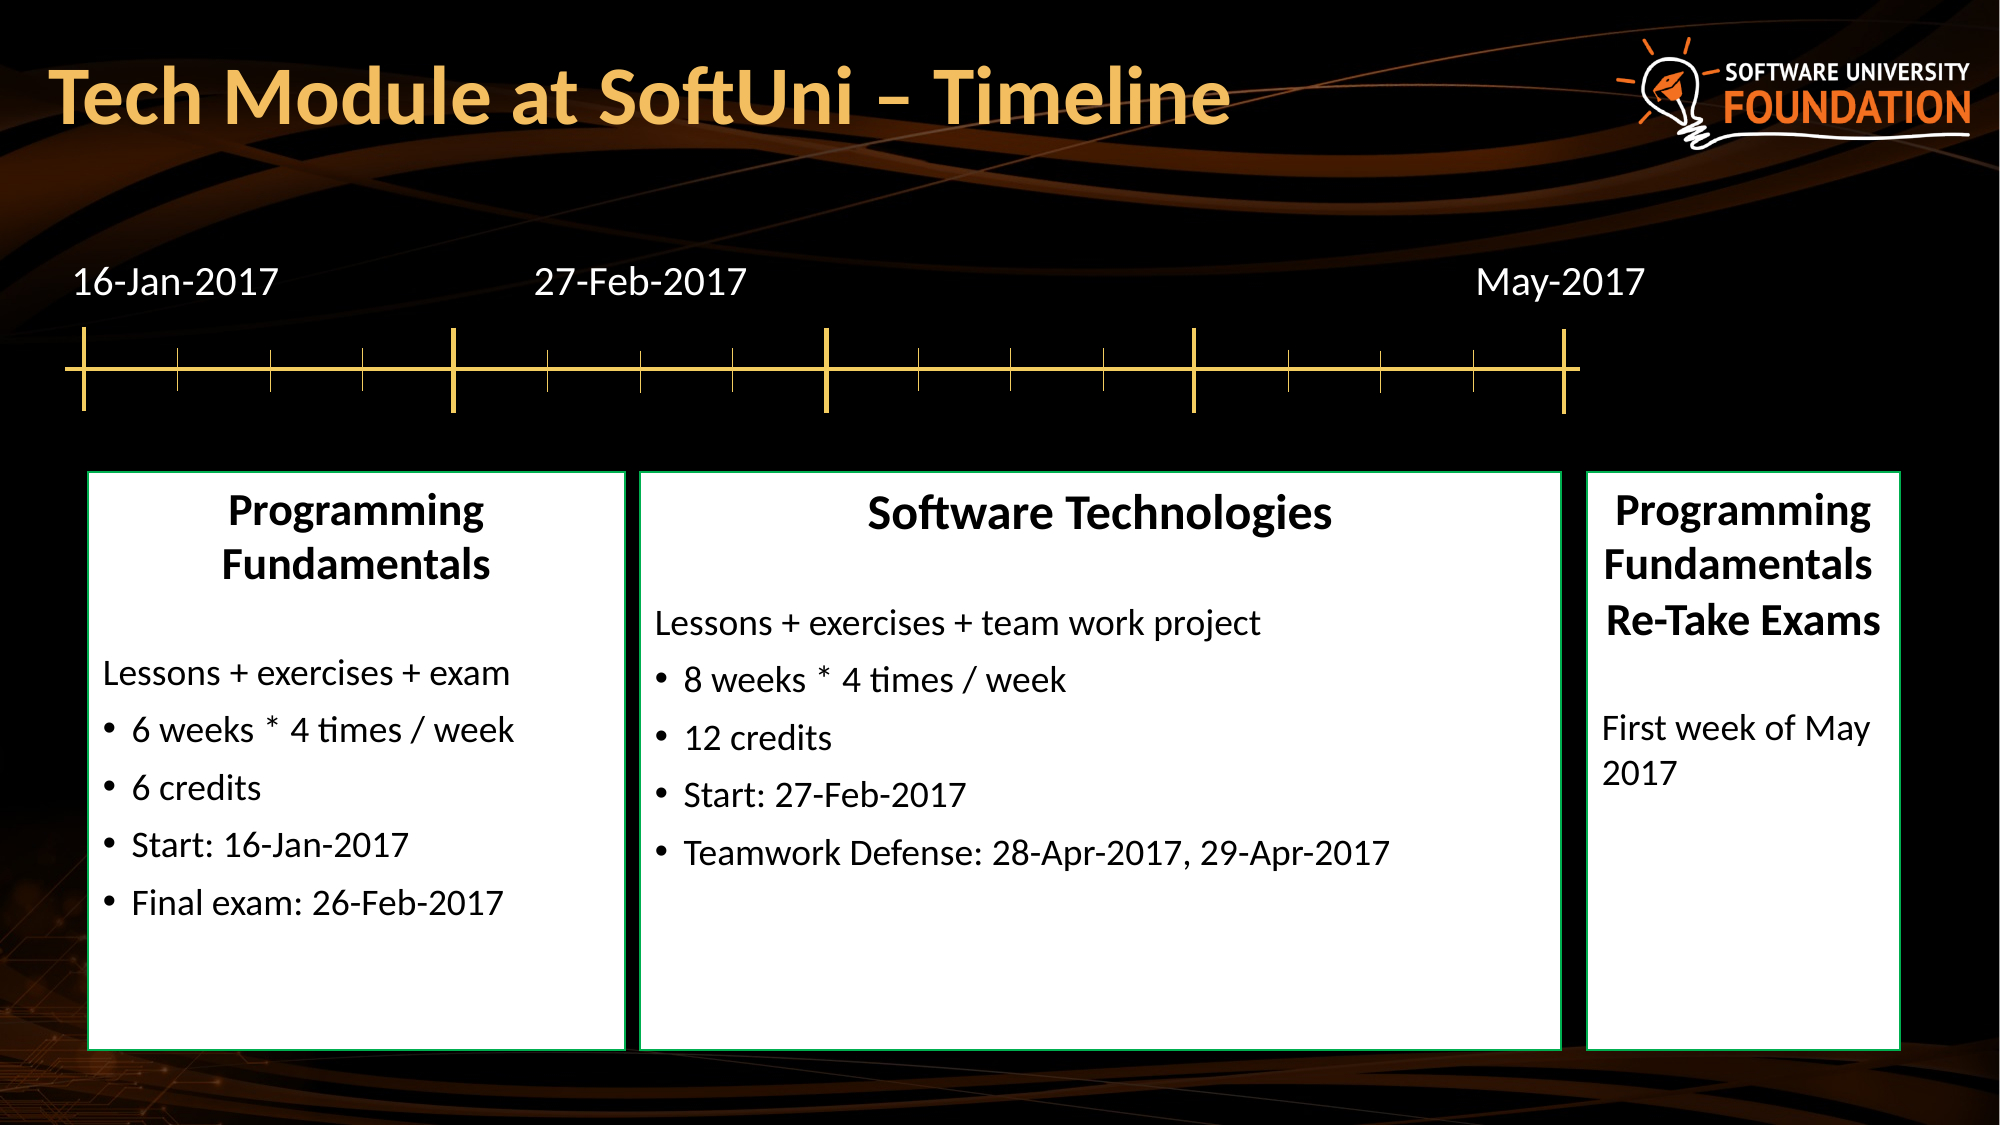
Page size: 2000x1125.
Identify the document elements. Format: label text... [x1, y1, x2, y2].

title Tech Module at SoftUni – Timeline [30, 6, 1602, 189]
text_box Programming Fundamentals Lessons + exercises + exam 6 weeks * 4 times / week 6 credits Start: 16-Jan-2017 Final exam: 26-Feb-2017 [87, 471, 626, 1051]
text_box 16-Jan-2017 [56, 246, 295, 312]
text_box Software Technologies Lessons + exercises + team work project 8 weeks * 4 times / week 12 credits Start: 27-Feb-2017 Teamwork Defense: 28-Apr-2017, 29-Apr-2017 [639, 471, 1562, 1051]
text_box Programming Fundamentals Re-Take Exams First week of May 2017 [1586, 471, 1901, 1051]
picture [0, 0, 2000, 1125]
text_box 27-Feb-2017 [518, 246, 763, 312]
text_box May-2017 [1460, 246, 1661, 312]
